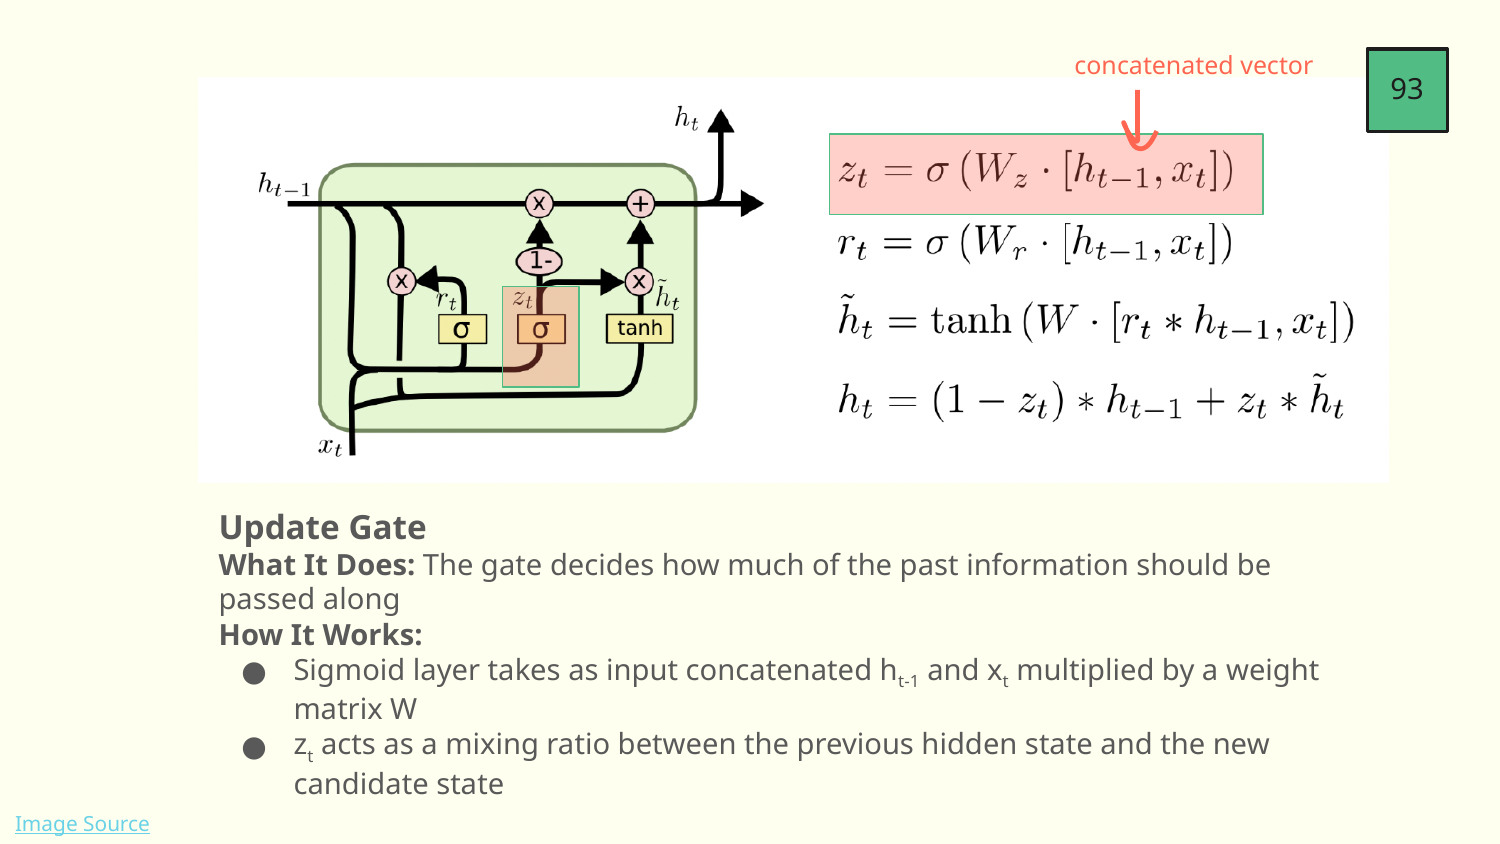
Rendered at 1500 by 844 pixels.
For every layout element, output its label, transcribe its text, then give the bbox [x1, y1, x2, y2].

text_box Image Source [0, 803, 299, 844]
text_box concatenated vector [1059, 34, 1384, 76]
slide_number 93 [1367, 49, 1448, 132]
text_box Update Gate What It Does: The gate decides how much of the past information should be passed along How It Works: Sigmoid layer takes as input concatenated ht-1 and xt multiplied by a weight matrix W zt acts as a mixing ratio between the previous hidden state and the new candidate state [203, 492, 1385, 816]
picture [198, 77, 1390, 483]
